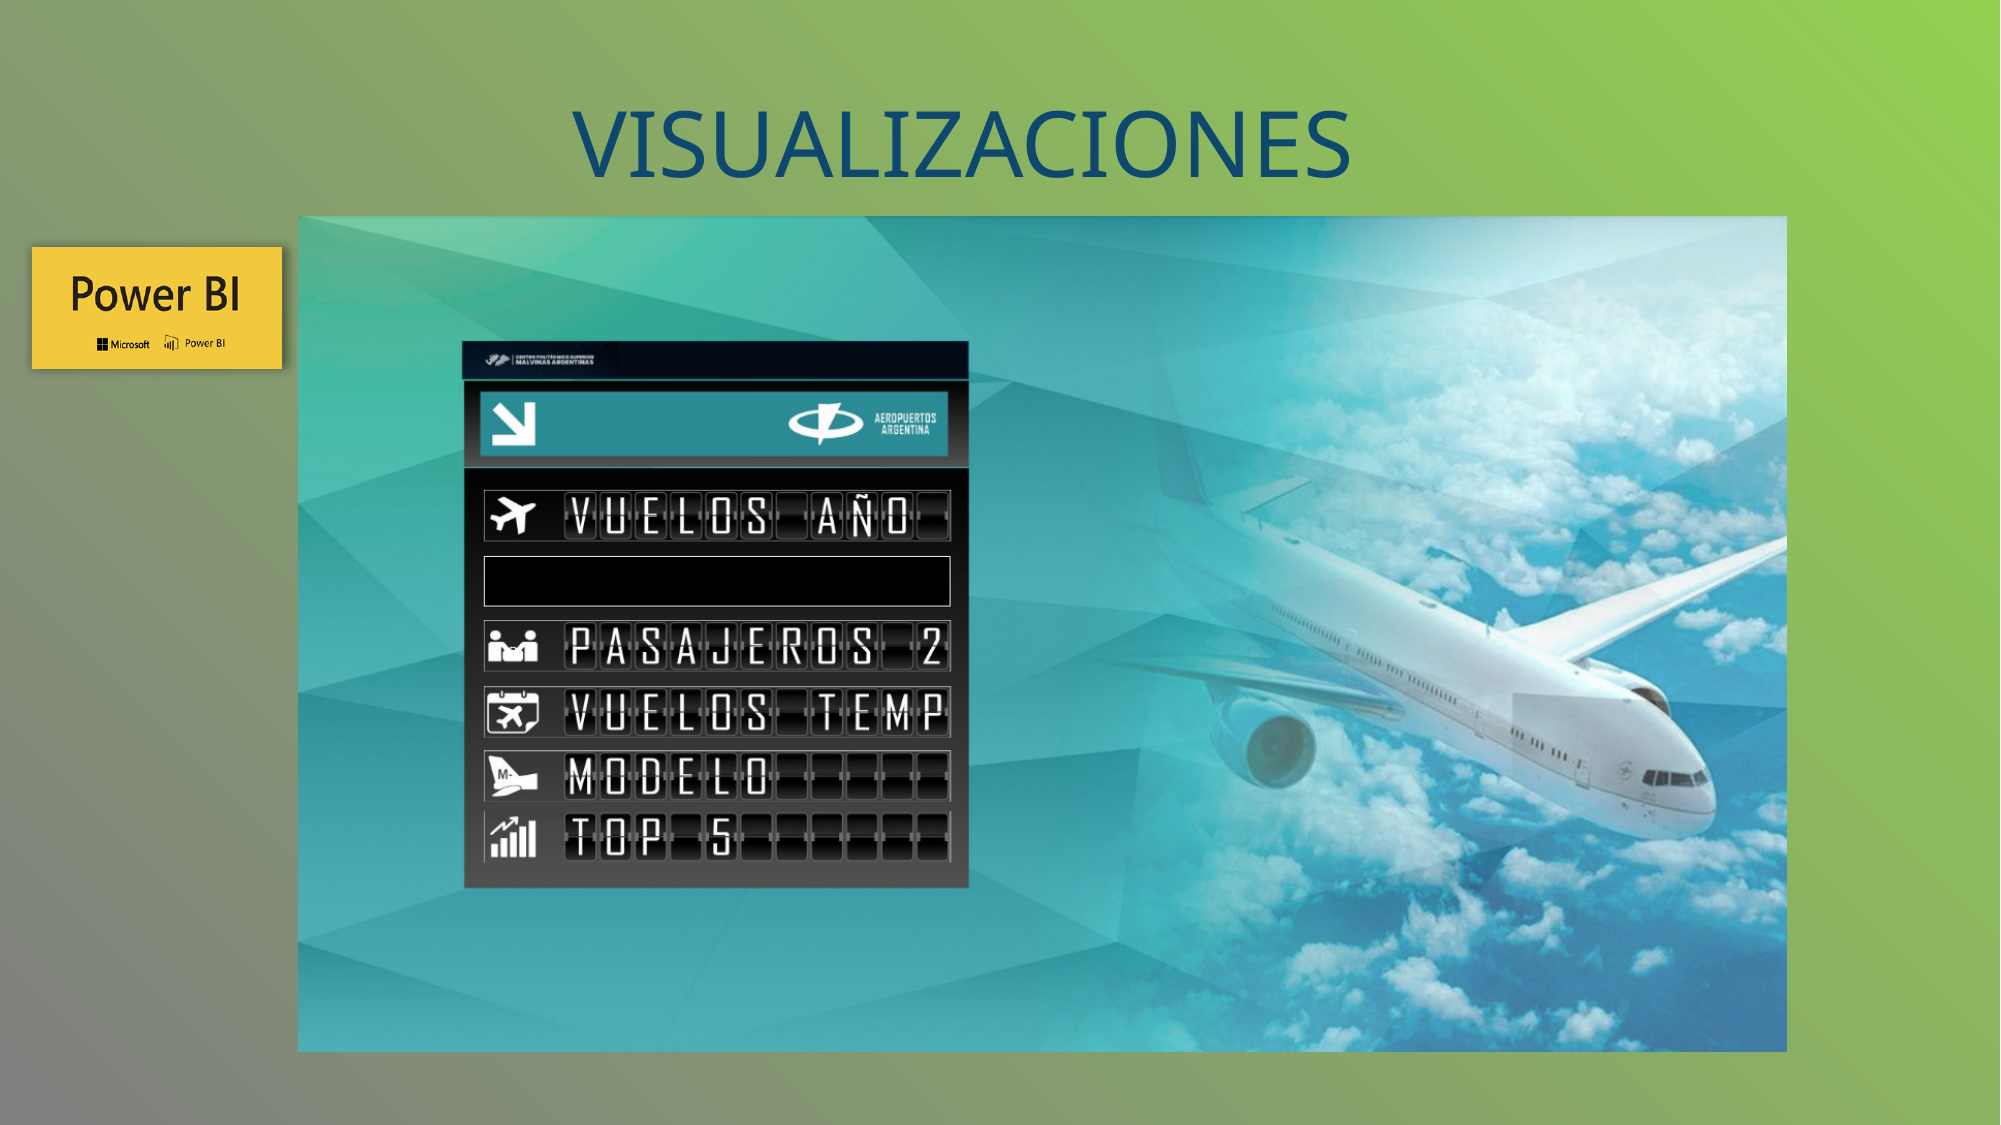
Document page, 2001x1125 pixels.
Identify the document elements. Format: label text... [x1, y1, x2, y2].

picture [31, 246, 282, 369]
title VISUALIZACIONES [465, 88, 1482, 193]
picture [298, 216, 1787, 1052]
